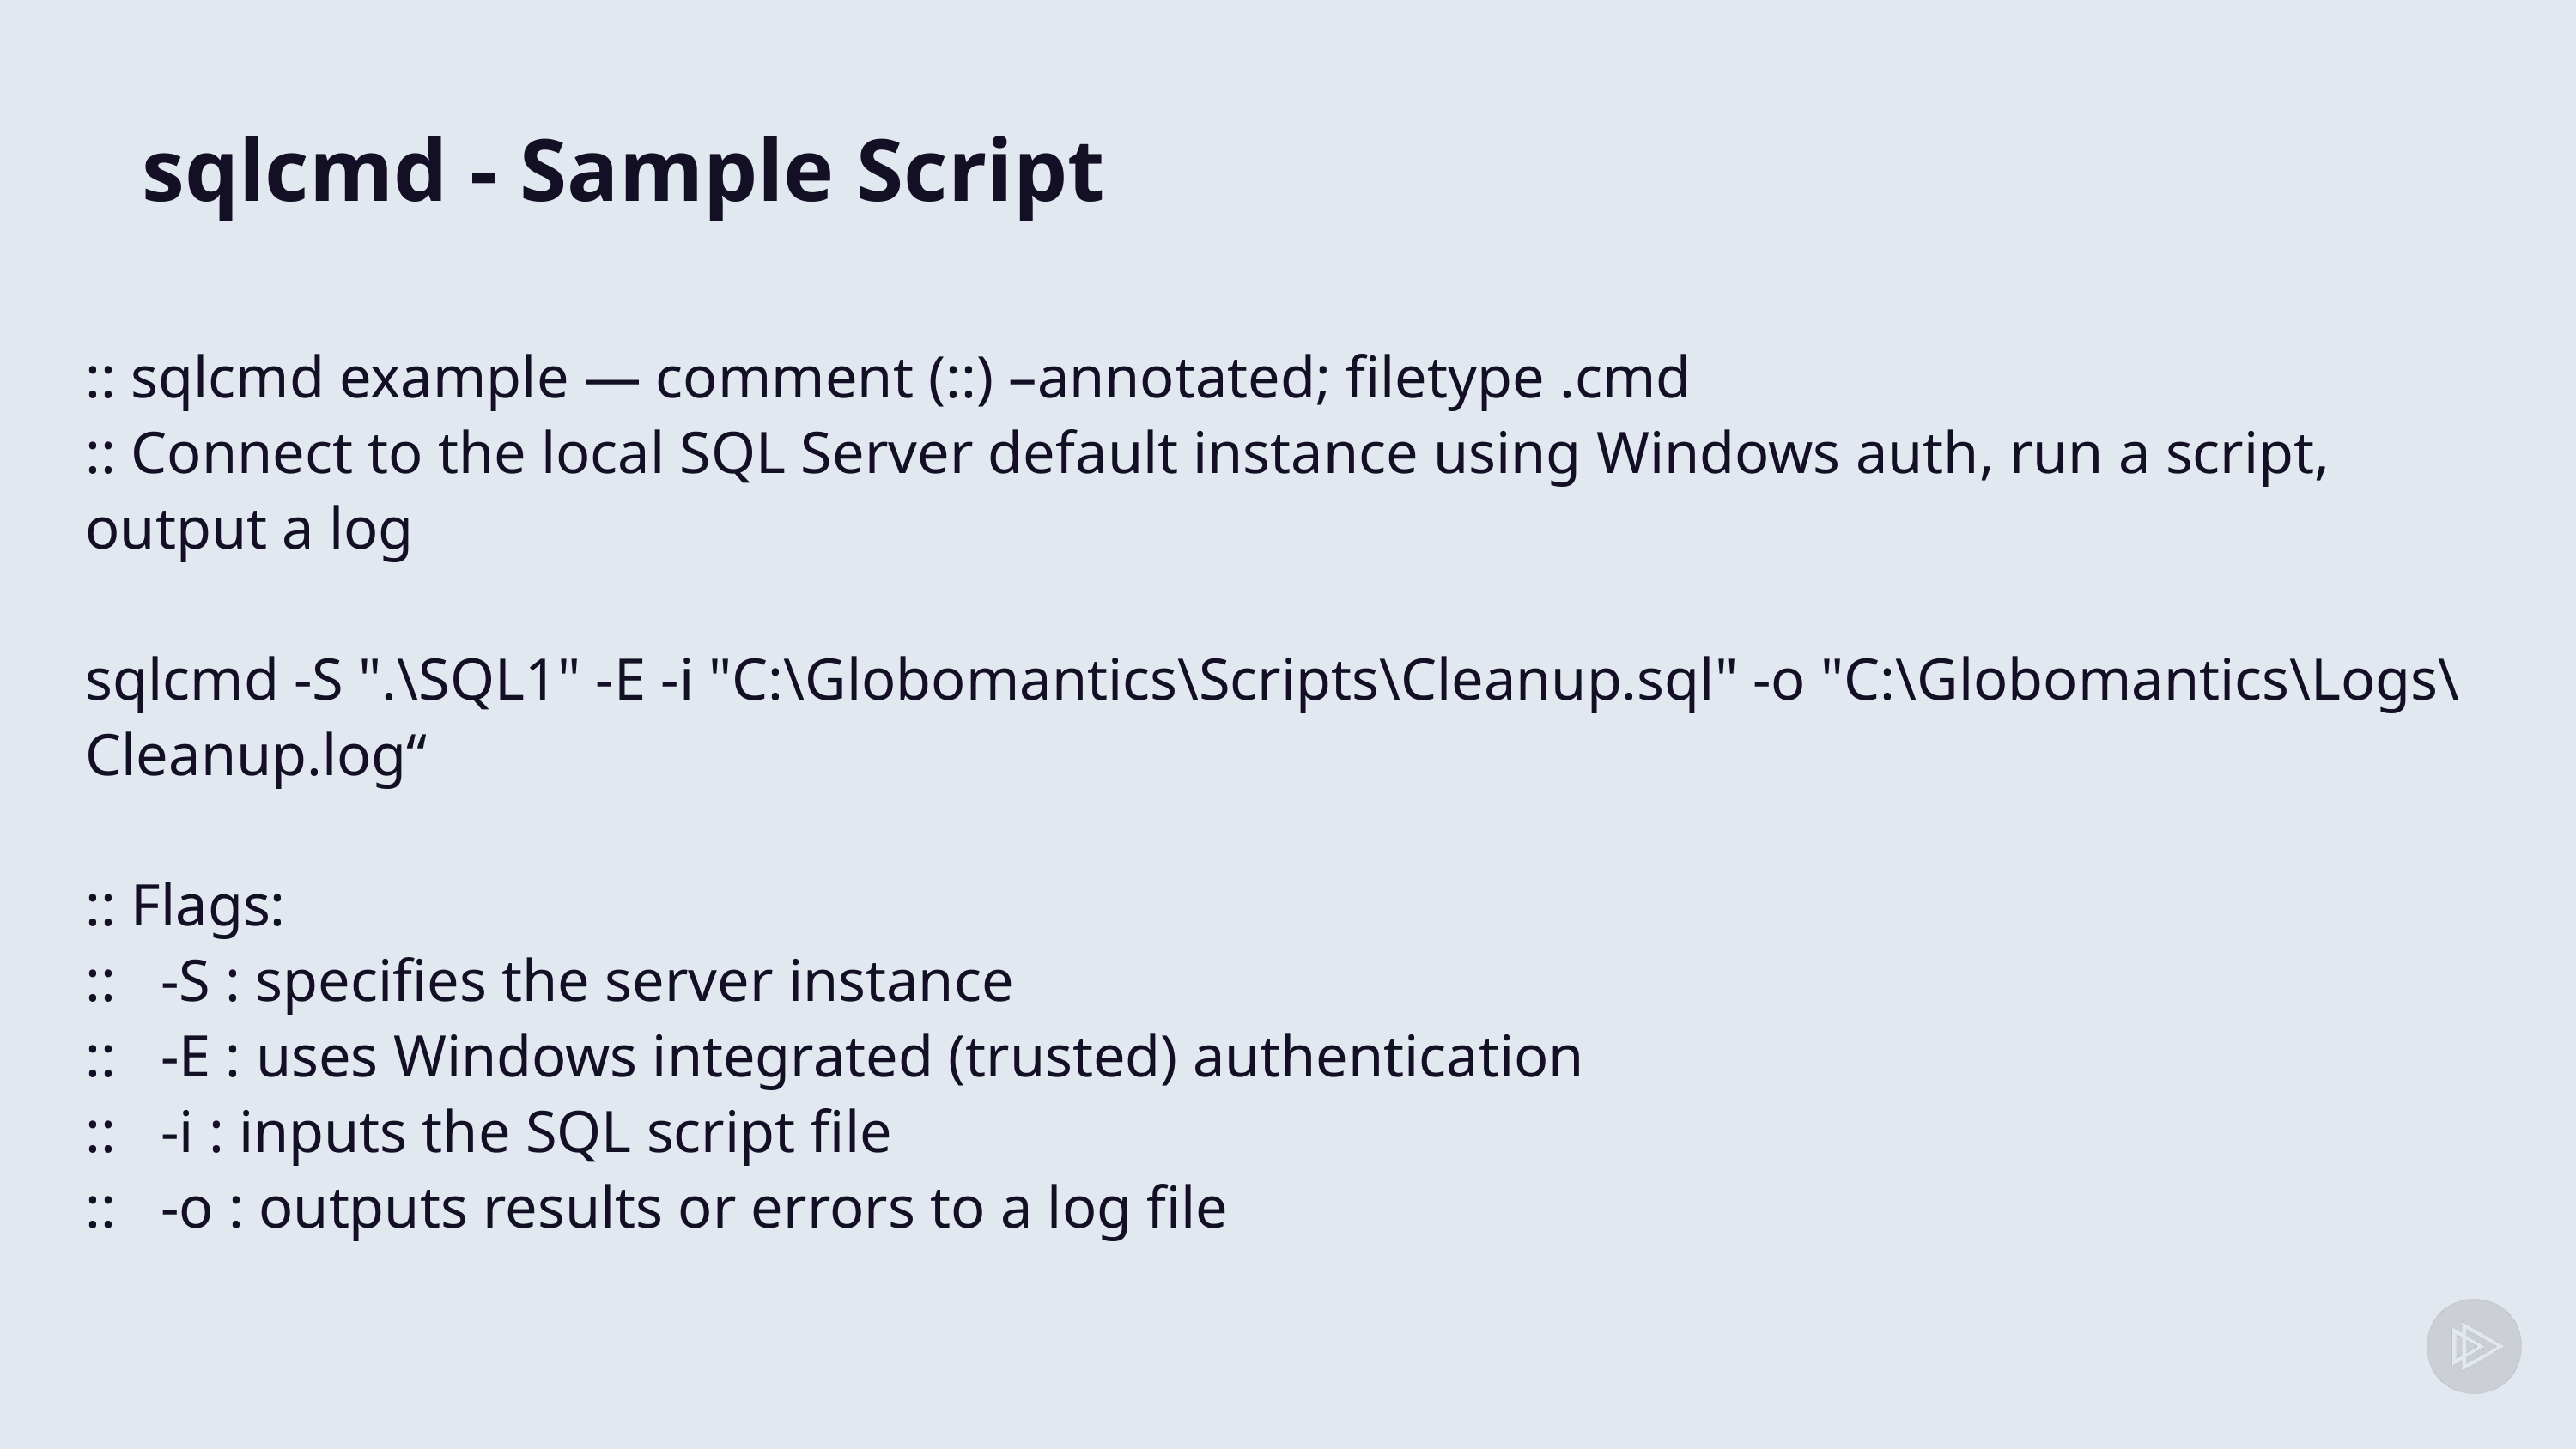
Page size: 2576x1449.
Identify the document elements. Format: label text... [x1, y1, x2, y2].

title sqlcmd - Sample Script [129, 120, 2447, 236]
list :: sqlcmd example — comment (::) –annotated; filetype .cmd :: Connect to the local SQL Server default instance using Windows auth, run a script, output a log sqlcmd -S ".\SQL1" -E -i "C:\Globomantics\Scripts\Cleanup.sql" -o "C:\Globomantics\Logs\Cleanup.log“ :: Flags: :: -S : specifies the server instance :: -E : uses Windows integrated (trusted) authentication :: -i : inputs the SQL script file :: -o : outputs results or errors to a log file [72, 276, 2504, 1372]
